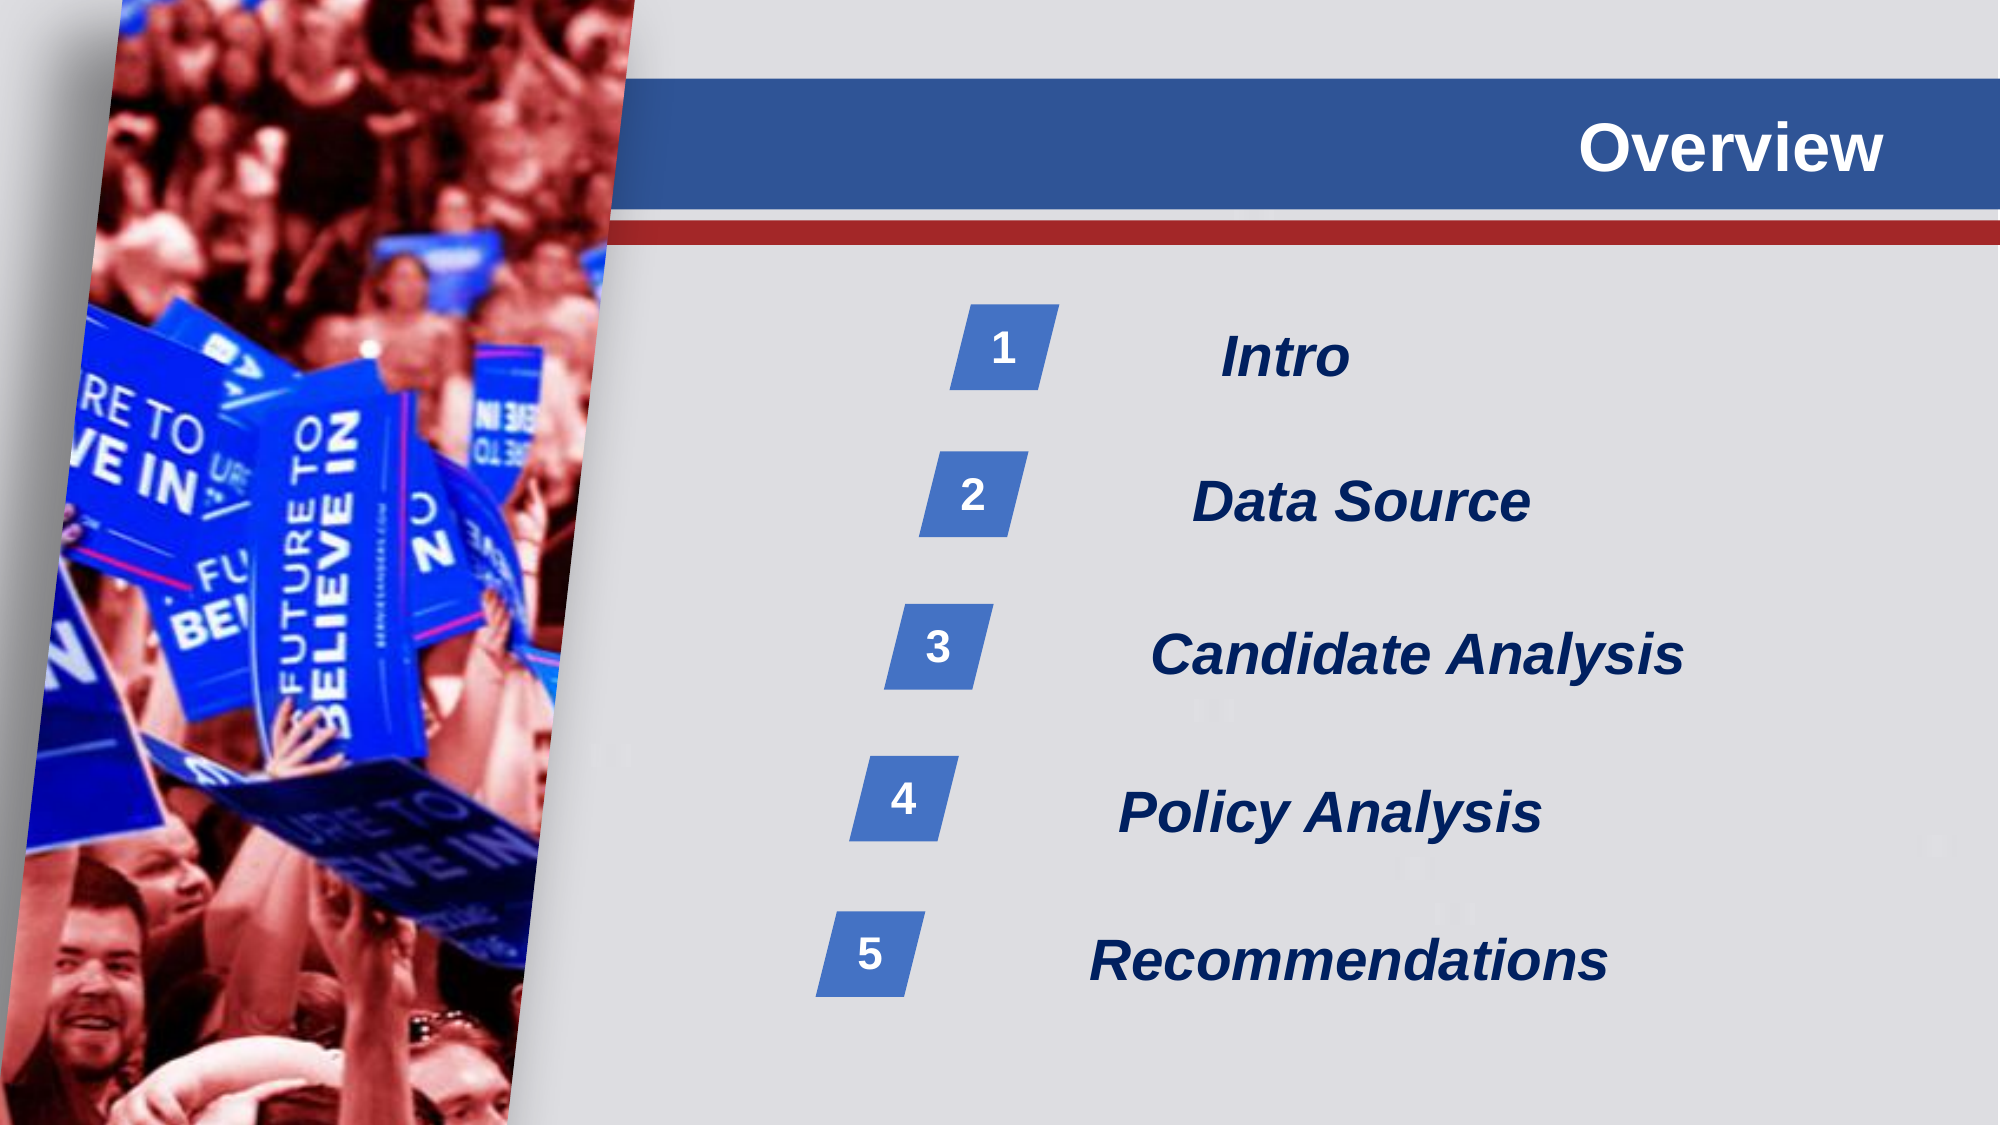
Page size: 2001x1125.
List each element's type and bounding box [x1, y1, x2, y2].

text_box [1074, 310, 1847, 1001]
text_box [640, 78, 2000, 246]
text_box [815, 304, 1060, 998]
picture [0, 0, 1998, 1125]
